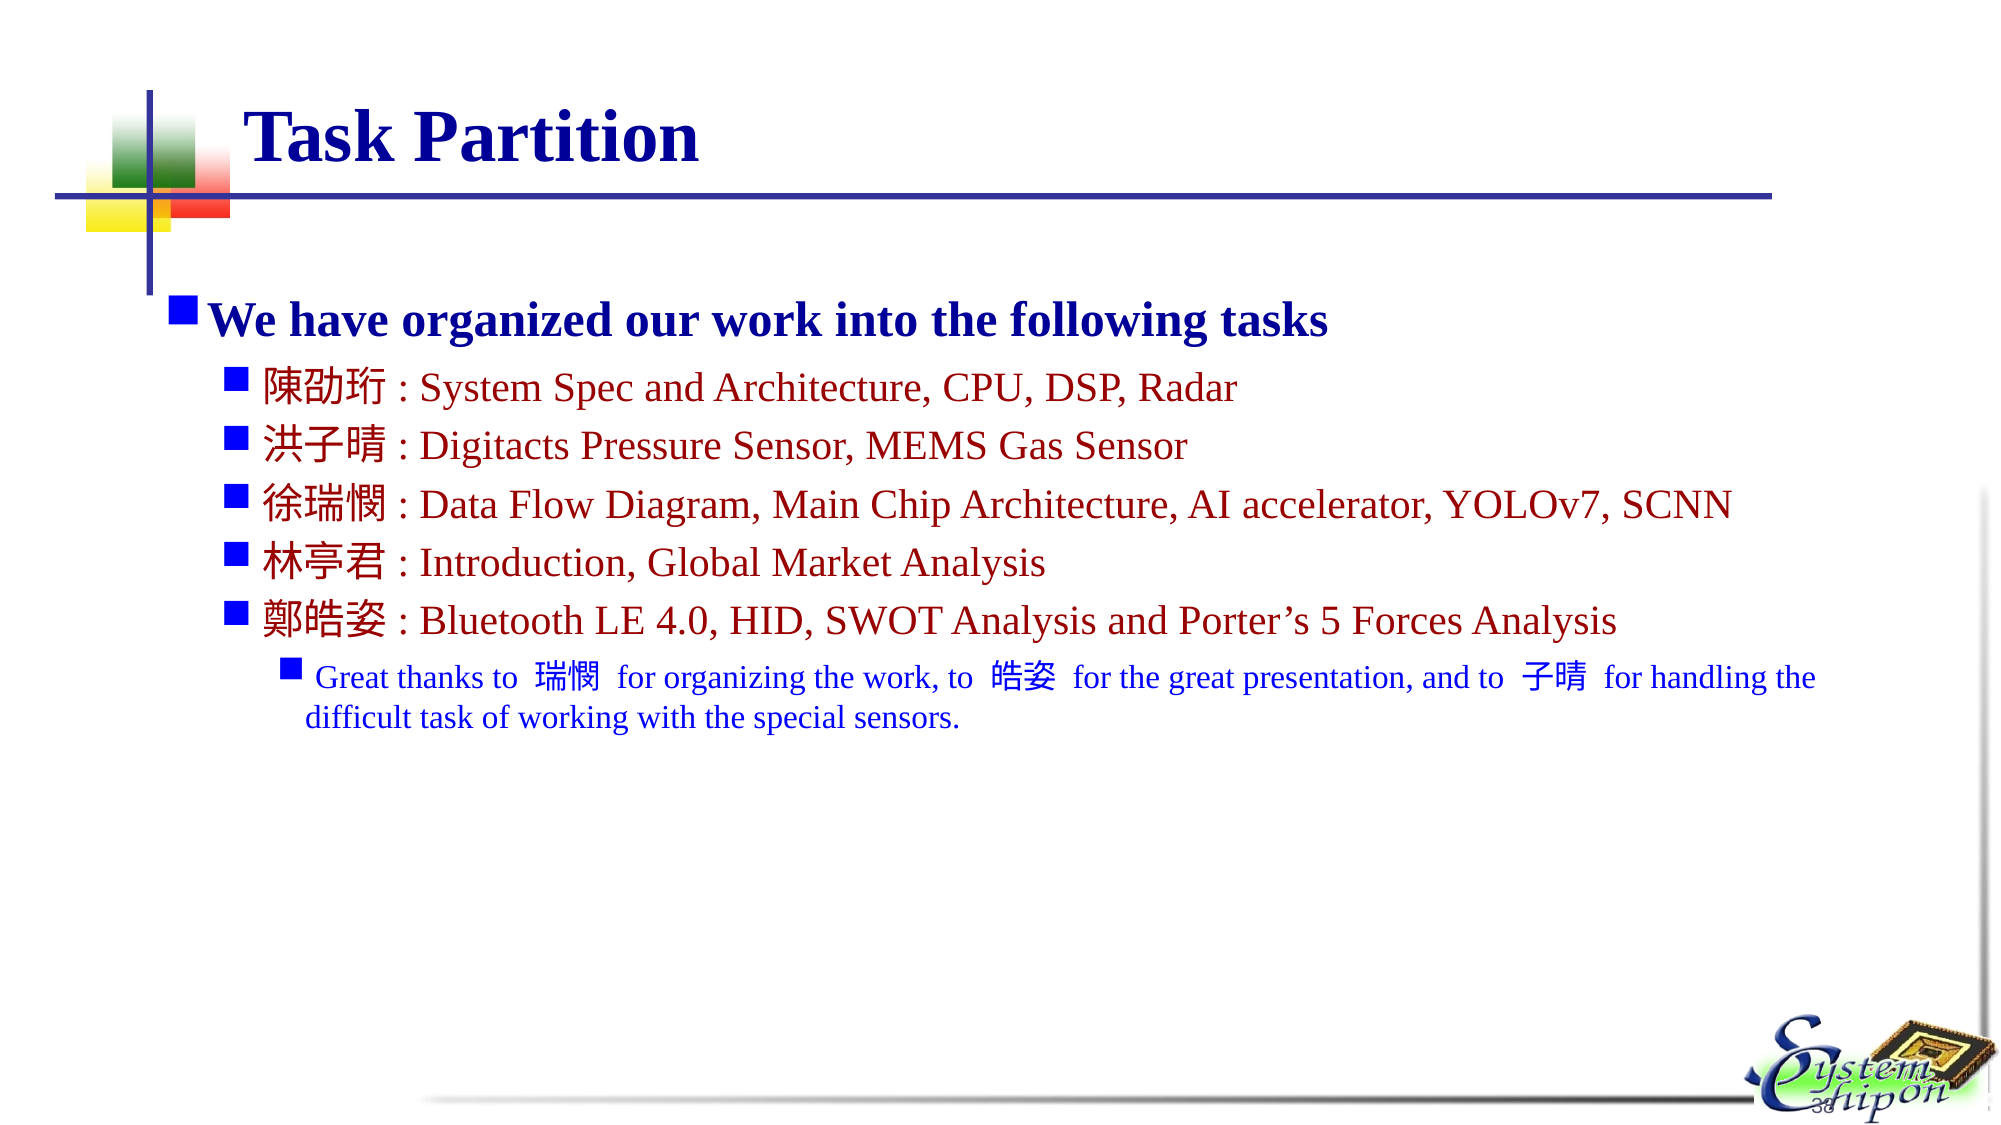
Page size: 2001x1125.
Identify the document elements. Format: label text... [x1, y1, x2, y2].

slide_number 38 [1433, 1049, 1851, 1125]
picture [1740, 479, 2000, 1125]
picture [409, 1093, 1433, 1106]
picture [153, 200, 230, 232]
picture [86, 113, 146, 193]
list We have organized our work into the following tasks 陳劭珩: System Spec and Architecture, CPU, DSP, Radar 洪子晴: Digitacts Pressure Sensor, MEMS Gas Sensor 徐瑞憫: Data Flow Diagram, Main Chip Architecture, AI accelerator, YOLOv7, SCNN 林亭君: Introduction, Global Market Analysis 鄭皓姿: Bluetooth LE 4.0, HID, SWOT Analysis and Porter’s 5 Forces Analysis Great thanks to 瑞憫 for organizing the work, to 皓姿 for the great presentation, and to 子晴 for handling the difficult task of working with the special sensors. [149, 278, 1850, 1025]
title Task Partition [228, 54, 1850, 209]
picture [153, 113, 228, 193]
picture [86, 200, 146, 232]
